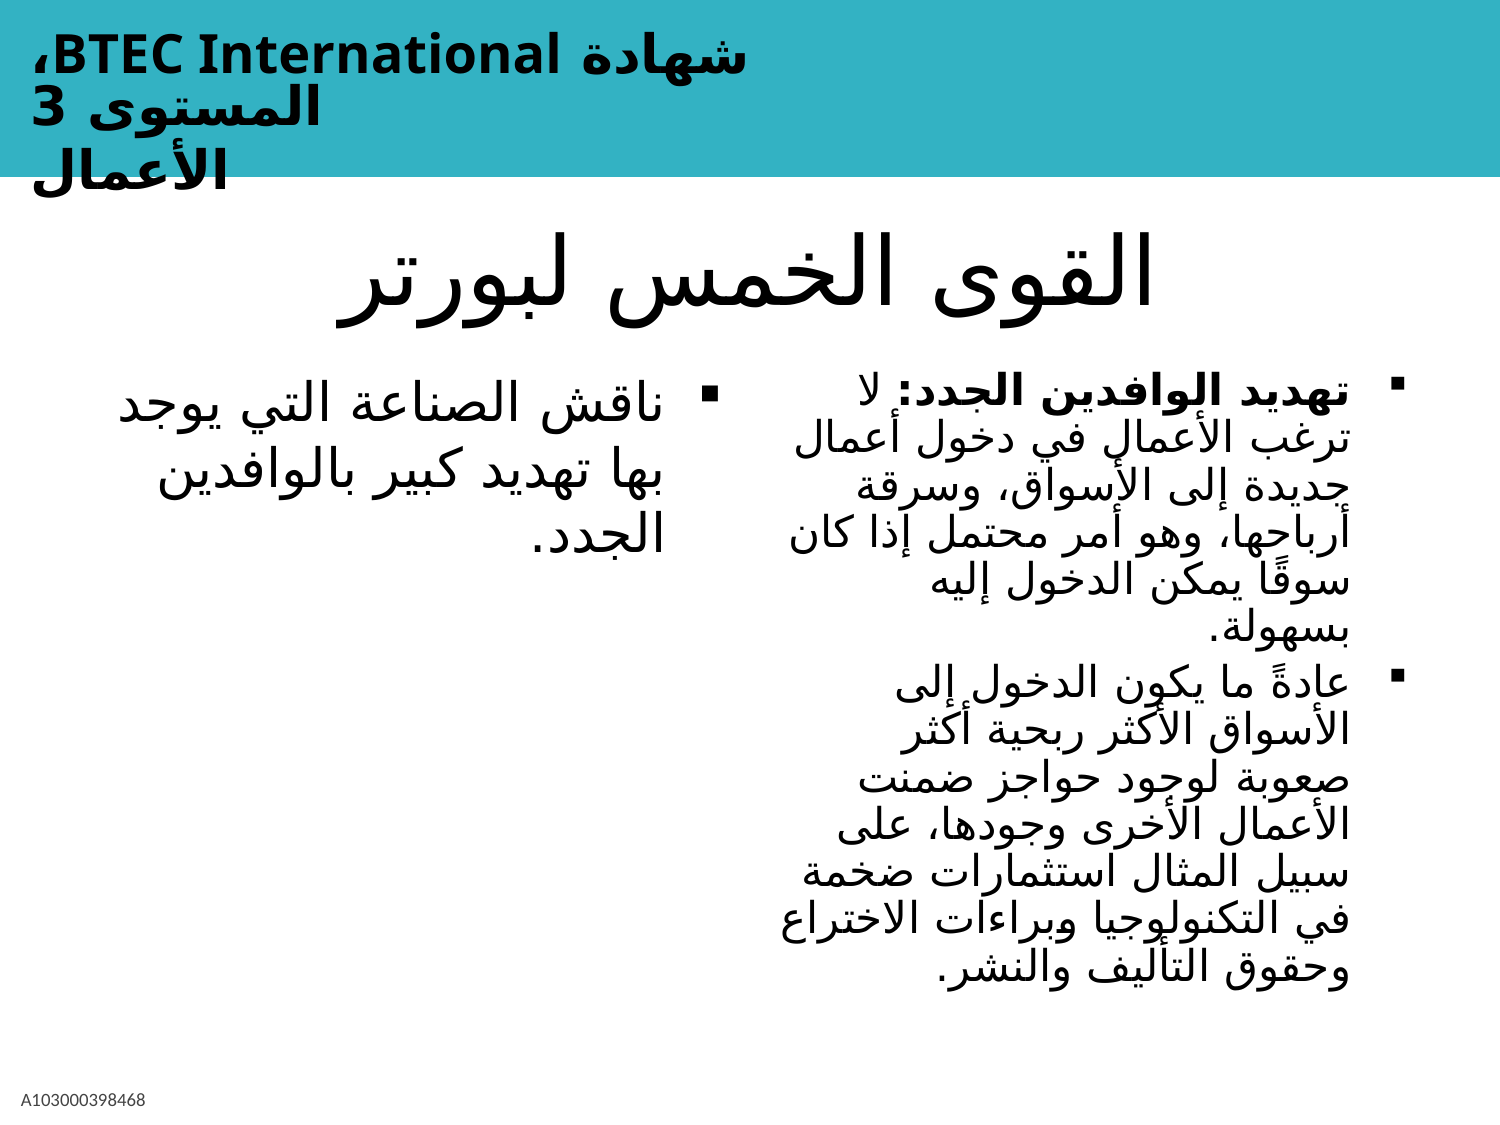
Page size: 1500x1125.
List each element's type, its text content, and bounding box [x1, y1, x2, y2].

text_box A103000398468 [5, 1083, 183, 1119]
title القوى الخمس لبورتر [75, 196, 1425, 338]
list تهديد الوافدين الجدد: لا ترغب الأعمال في دخول أعمال جديدة إلى الأسواق، وسرقة أرباحها، وهو أمر محتمل إذا كان سوقًا يمكن الدخول إليه بسهولة. عادةً ما يكون الدخول إلى الأسواق الأكثر ربحية أكثر صعوبة لوجود حواجز ضمنت الأعمال الأخرى وجودها، على سبيل المثال استثمارات ضخمة في التكنولوجيا وبراءات الاختراع وحقوق التأليف والنشر. [762, 360, 1424, 1021]
picture [0, 0, 1500, 177]
text_box ناقش الصناعة التي يوجد بها تهديد كبير بالوافدين الجدد. [76, 360, 738, 1021]
